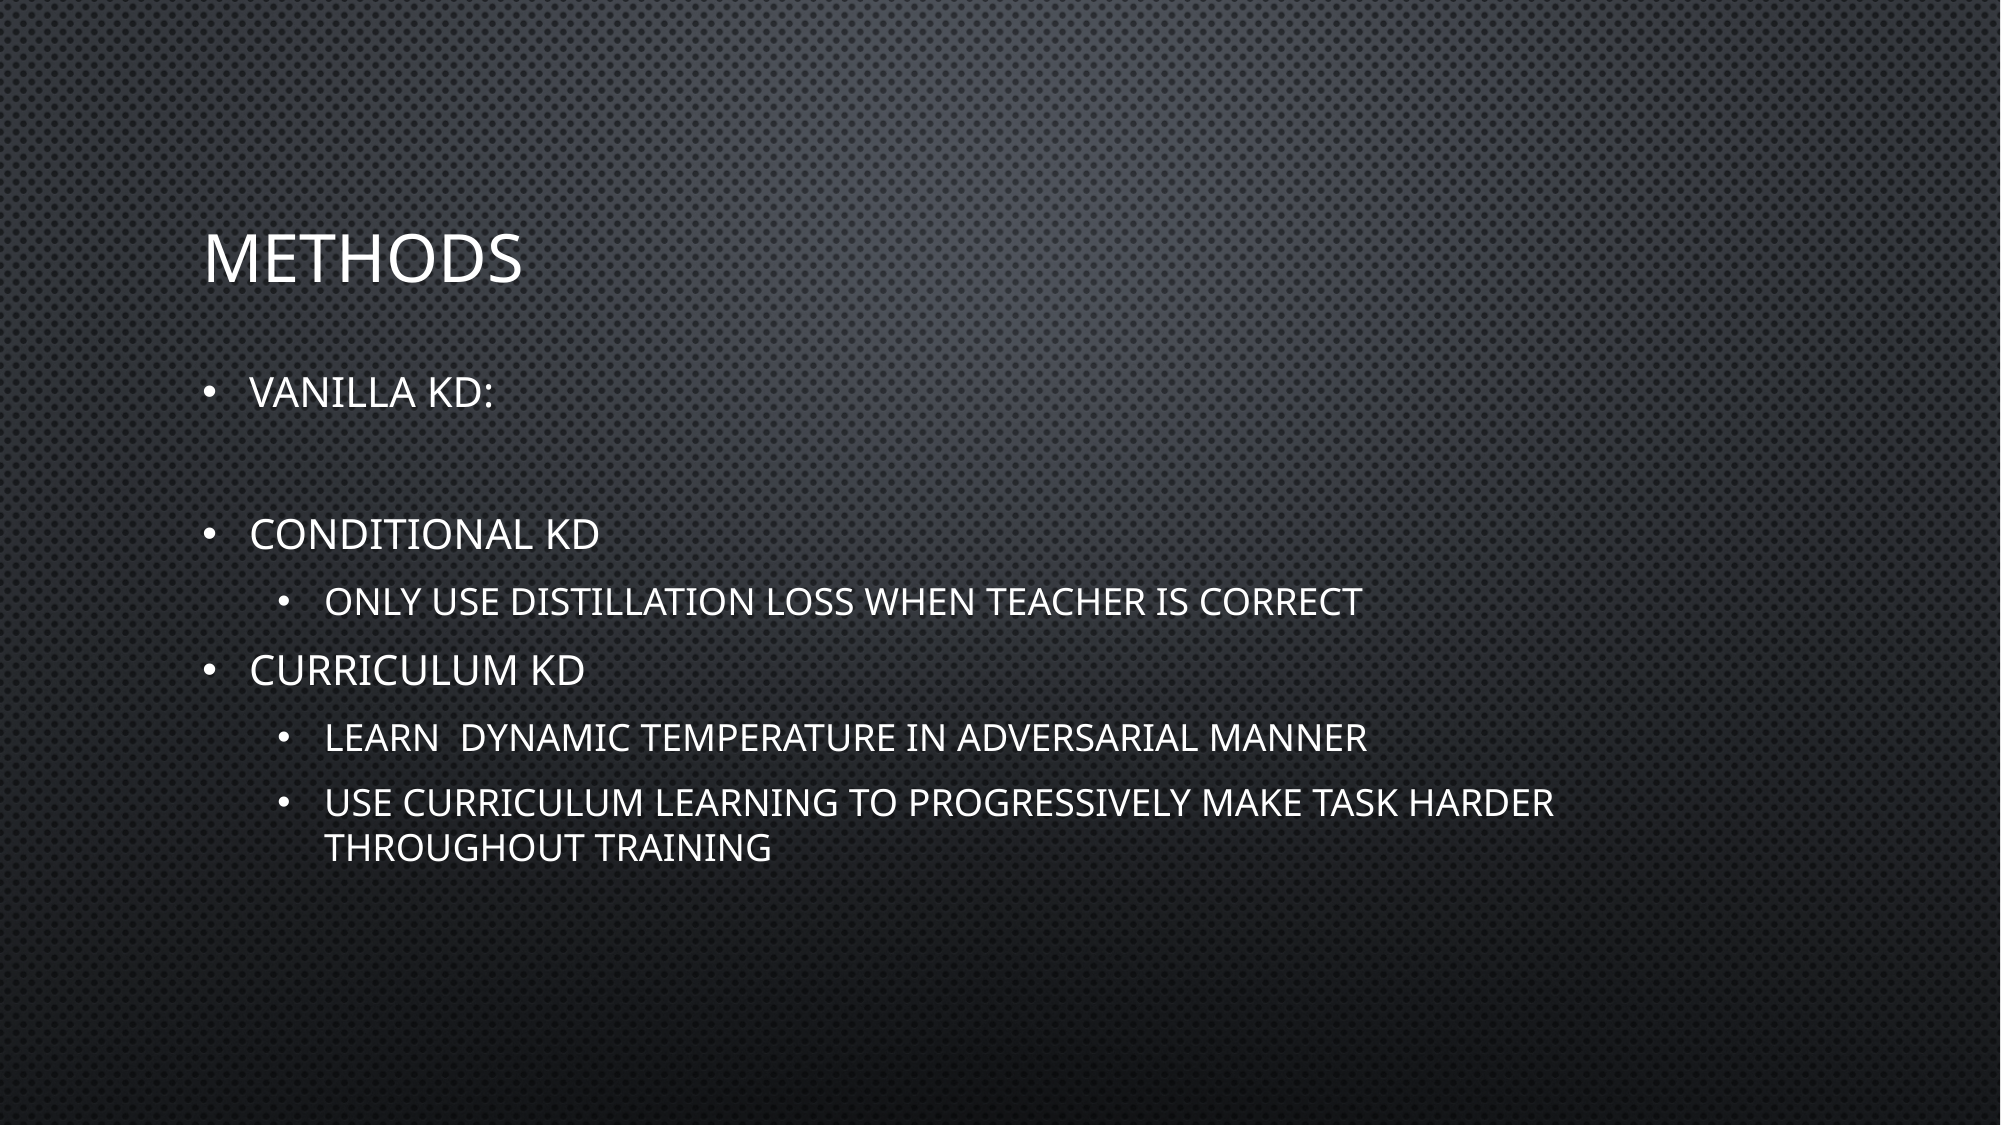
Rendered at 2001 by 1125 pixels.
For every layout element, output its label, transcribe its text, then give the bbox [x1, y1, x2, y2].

title Methods [187, 99, 1813, 413]
